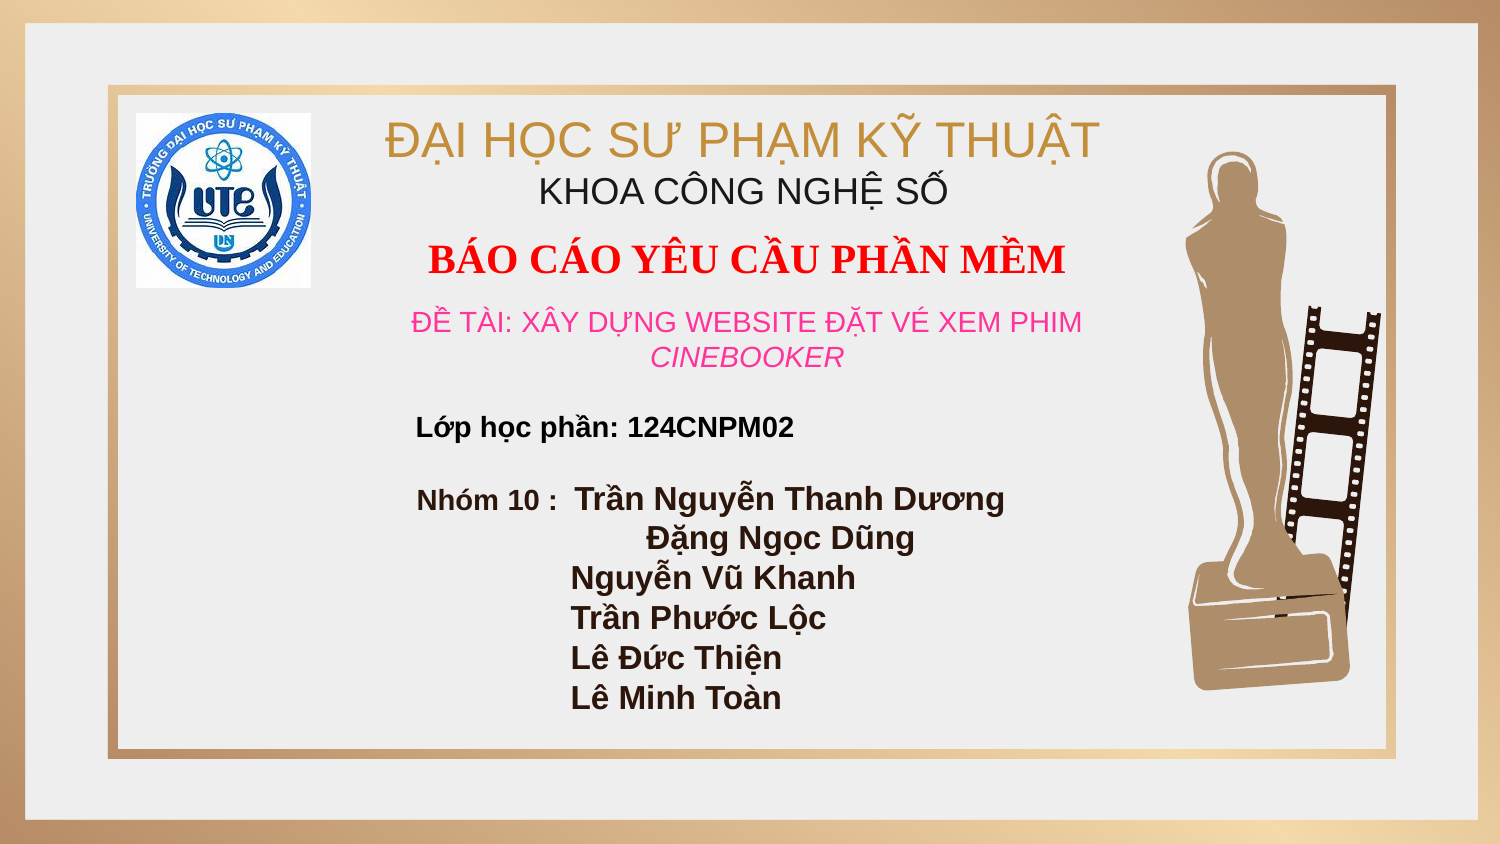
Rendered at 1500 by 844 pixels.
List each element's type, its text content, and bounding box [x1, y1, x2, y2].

subtitle Nhóm 10 : Trần Nguyễn Thanh Dương Đặng Ngọc Dũng Nguyễn Vũ Khanh Trần Phước Lộc Lê Đức Thiện Lê Minh Toàn [378, 461, 1050, 763]
text_box [1188, 208, 1350, 691]
text_box [1284, 305, 1382, 625]
text_box ĐẠI HỌC SƯ PHẠM KỸ THUẬT KHOA CÔNG NGHỆ SỐ [269, 99, 1218, 203]
text_box [1218, 151, 1259, 203]
text_box Lớp học phần: 124CNPM02 [400, 400, 916, 455]
text_box ĐỀ TÀI: XÂY DỰNG WEBSITE ĐẶT VÉ XEM PHIM CINEBOOKER [327, 296, 1167, 381]
picture [0, 0, 1500, 844]
title BÁO CÁO YÊU CẦU PHẦN MỀM [236, 203, 1259, 297]
